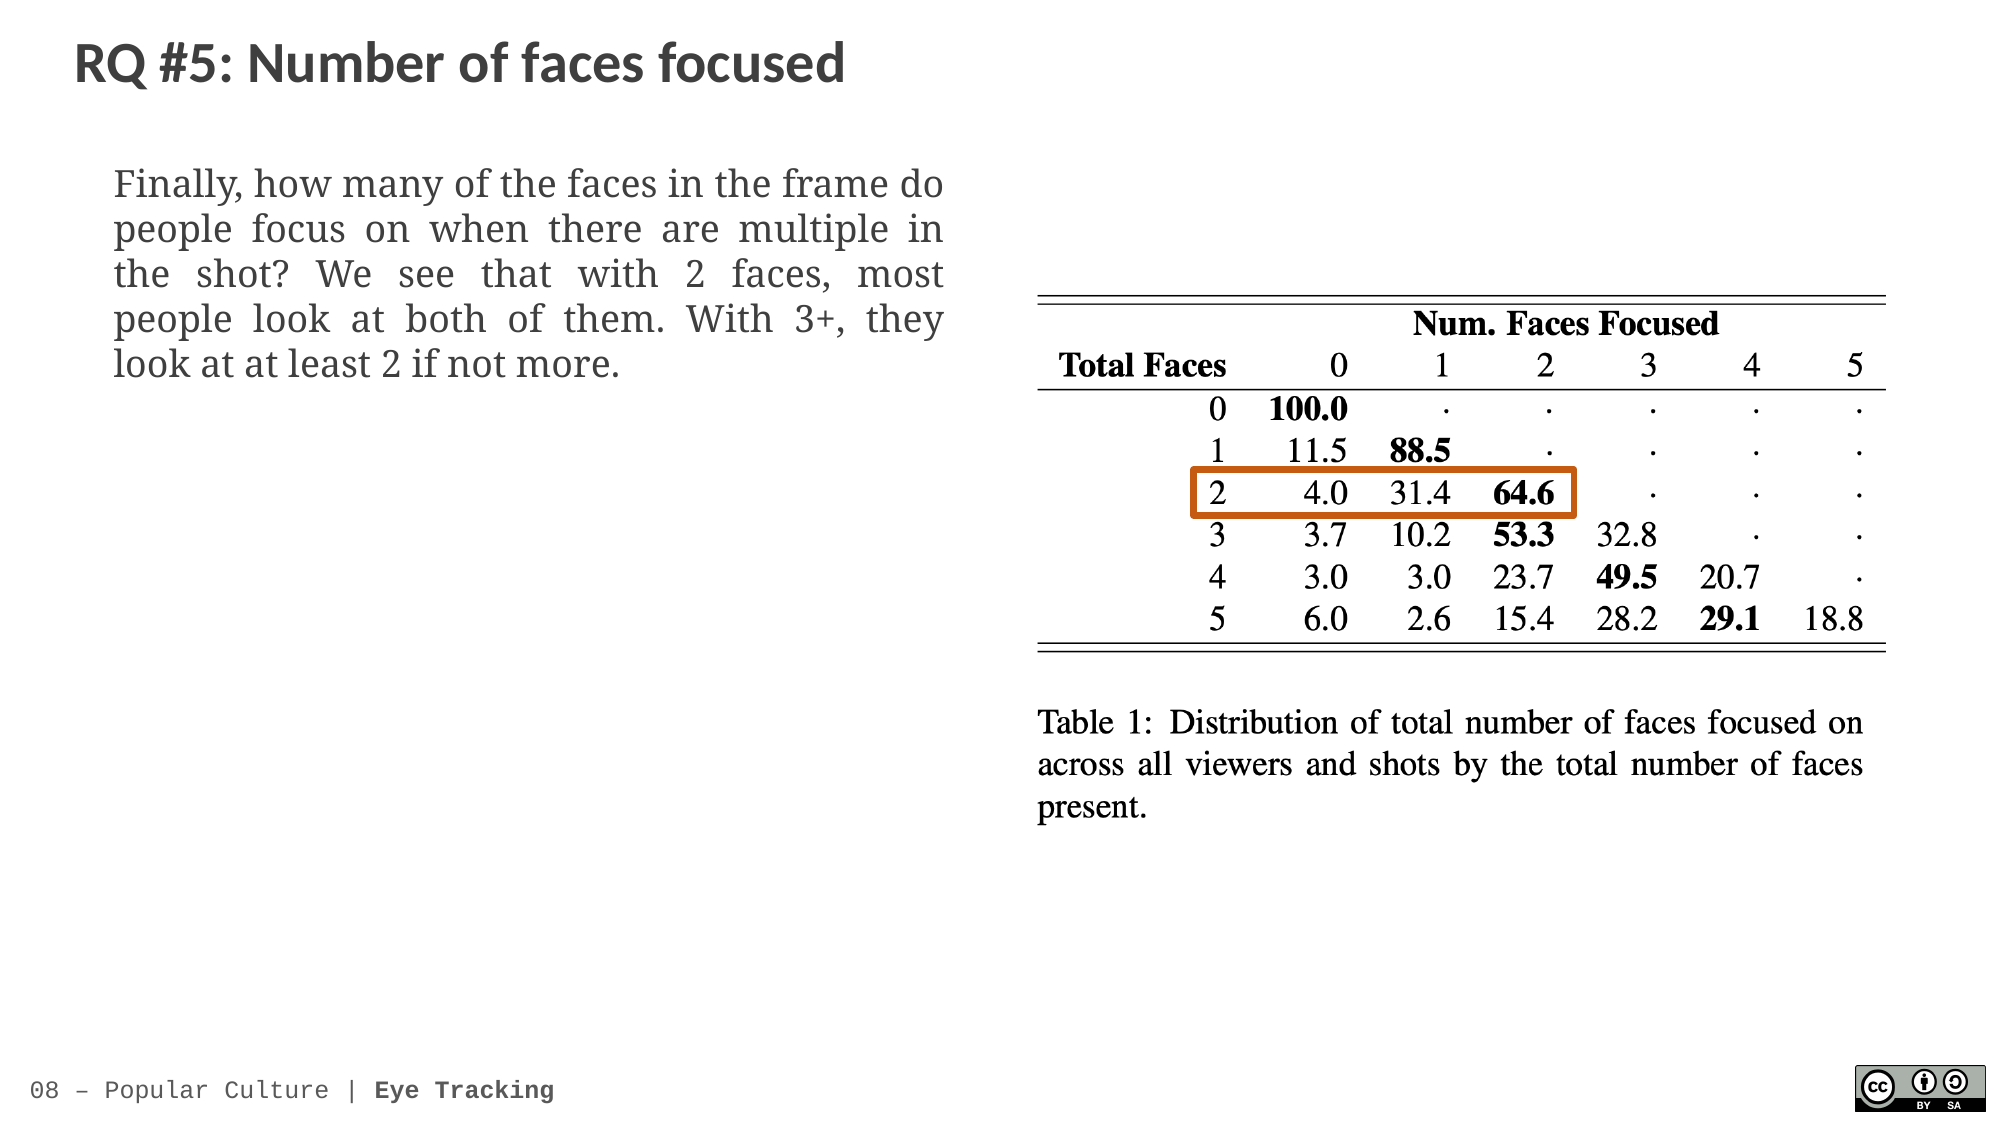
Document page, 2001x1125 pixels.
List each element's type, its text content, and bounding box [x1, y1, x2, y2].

text_box RQ #5: Number of faces focused [59, 16, 1442, 102]
text_box Finally, how many of the faces in the frame do people focus on when there are multiple in the shot? We see that with 2 faces, most people look at both of them. With 3+, they look at at least 2 if not more. [98, 152, 961, 393]
text_box 08 – Popular Culture | Eye Tracking [14, 1066, 780, 1111]
picture [1855, 1065, 1986, 1112]
picture [1024, 132, 1902, 1011]
